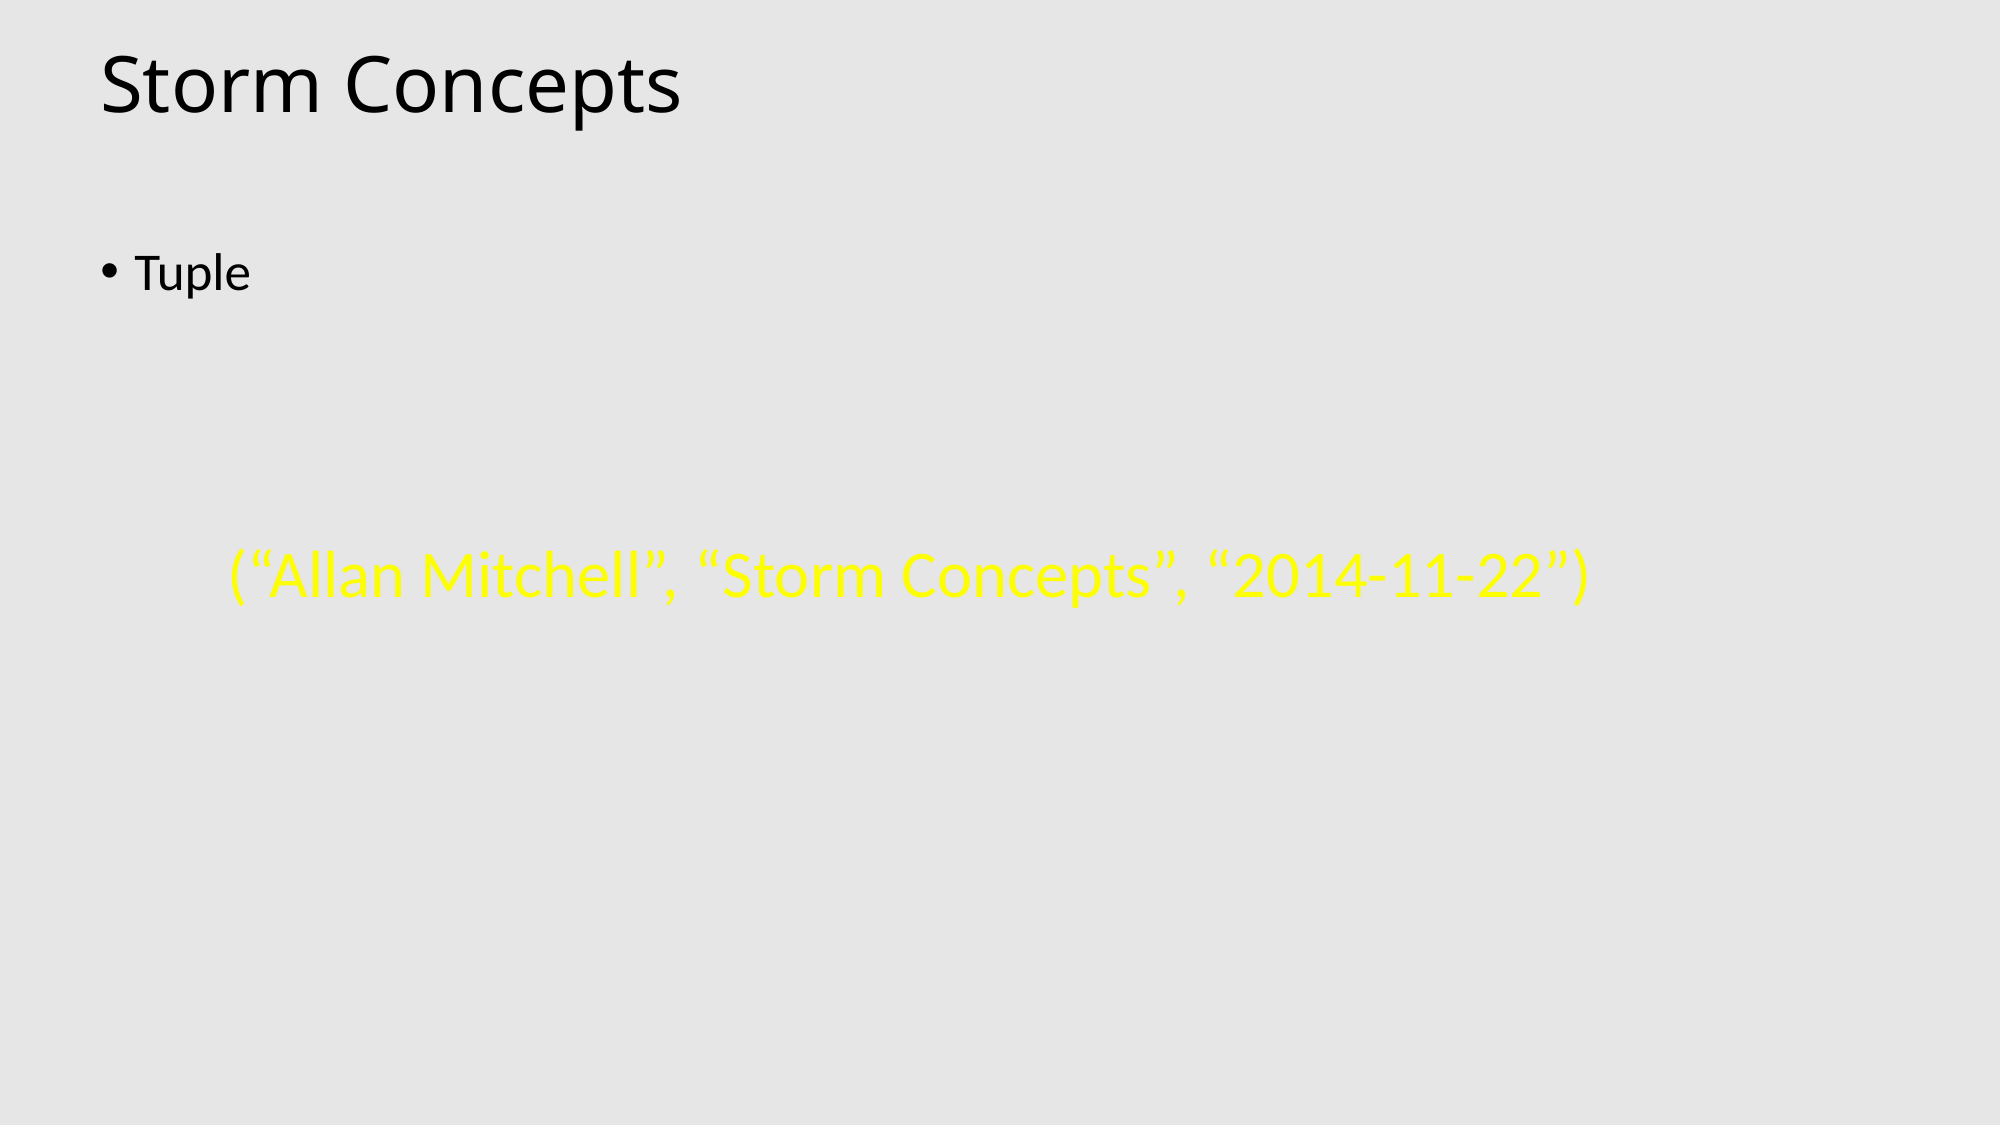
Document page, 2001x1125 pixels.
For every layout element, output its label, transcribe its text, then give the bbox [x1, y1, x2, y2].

list Tuple [85, 237, 1915, 311]
title Storm Concepts [85, 37, 1915, 138]
text_box (“Allan Mitchell”, “Storm Concepts”, “2014-11-22”) [212, 524, 1763, 627]
